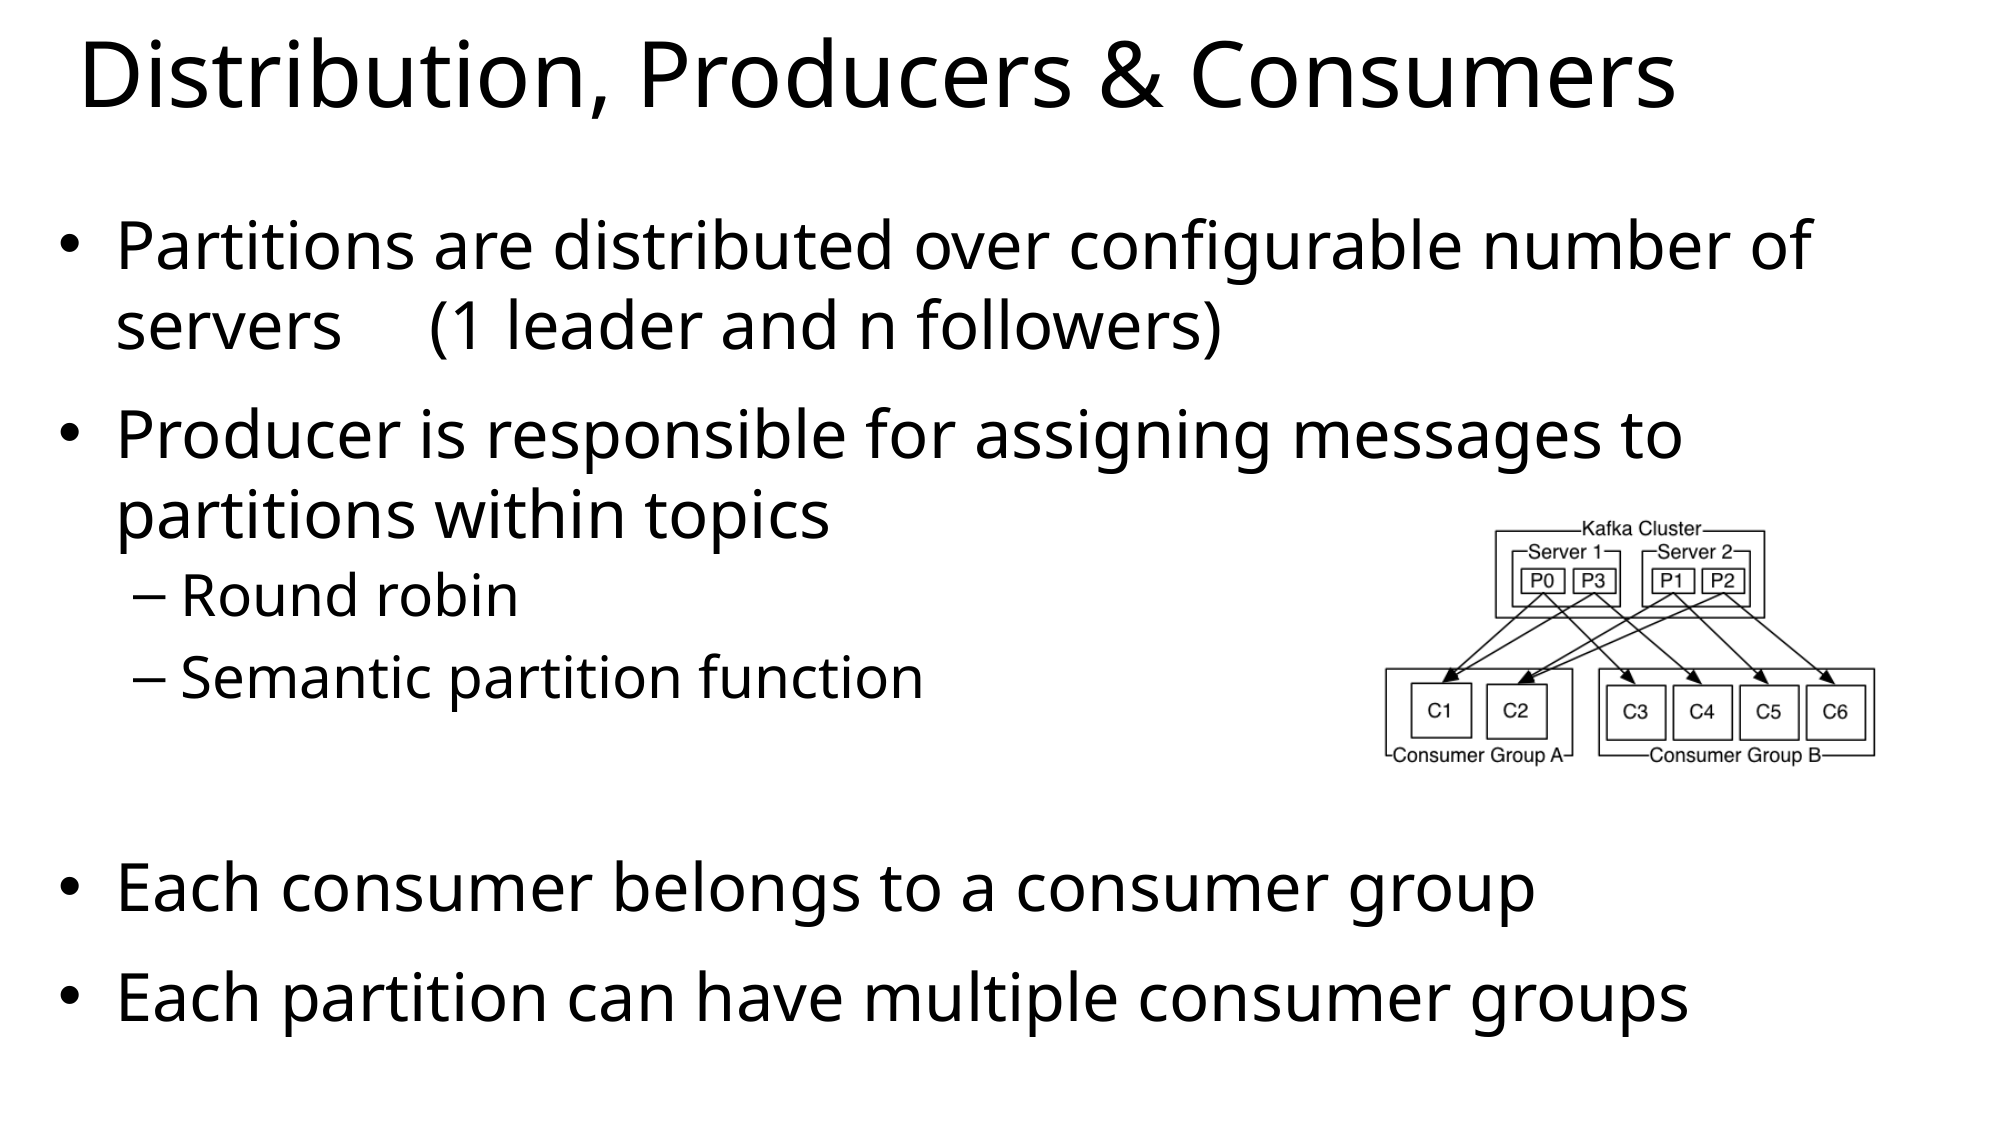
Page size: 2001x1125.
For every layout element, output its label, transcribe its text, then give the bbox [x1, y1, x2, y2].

picture [1367, 502, 1893, 782]
title Distribution, Producers & Consumers [62, 29, 1953, 205]
list Partitions are distributed over configurable number of servers (1 leader and n followers) Producer is responsible for assigning messages to partitions within topics Round robin Semantic partition function Each consumer belongs to a consumer group Each partition can have multiple consumer groups [44, 195, 1956, 1125]
